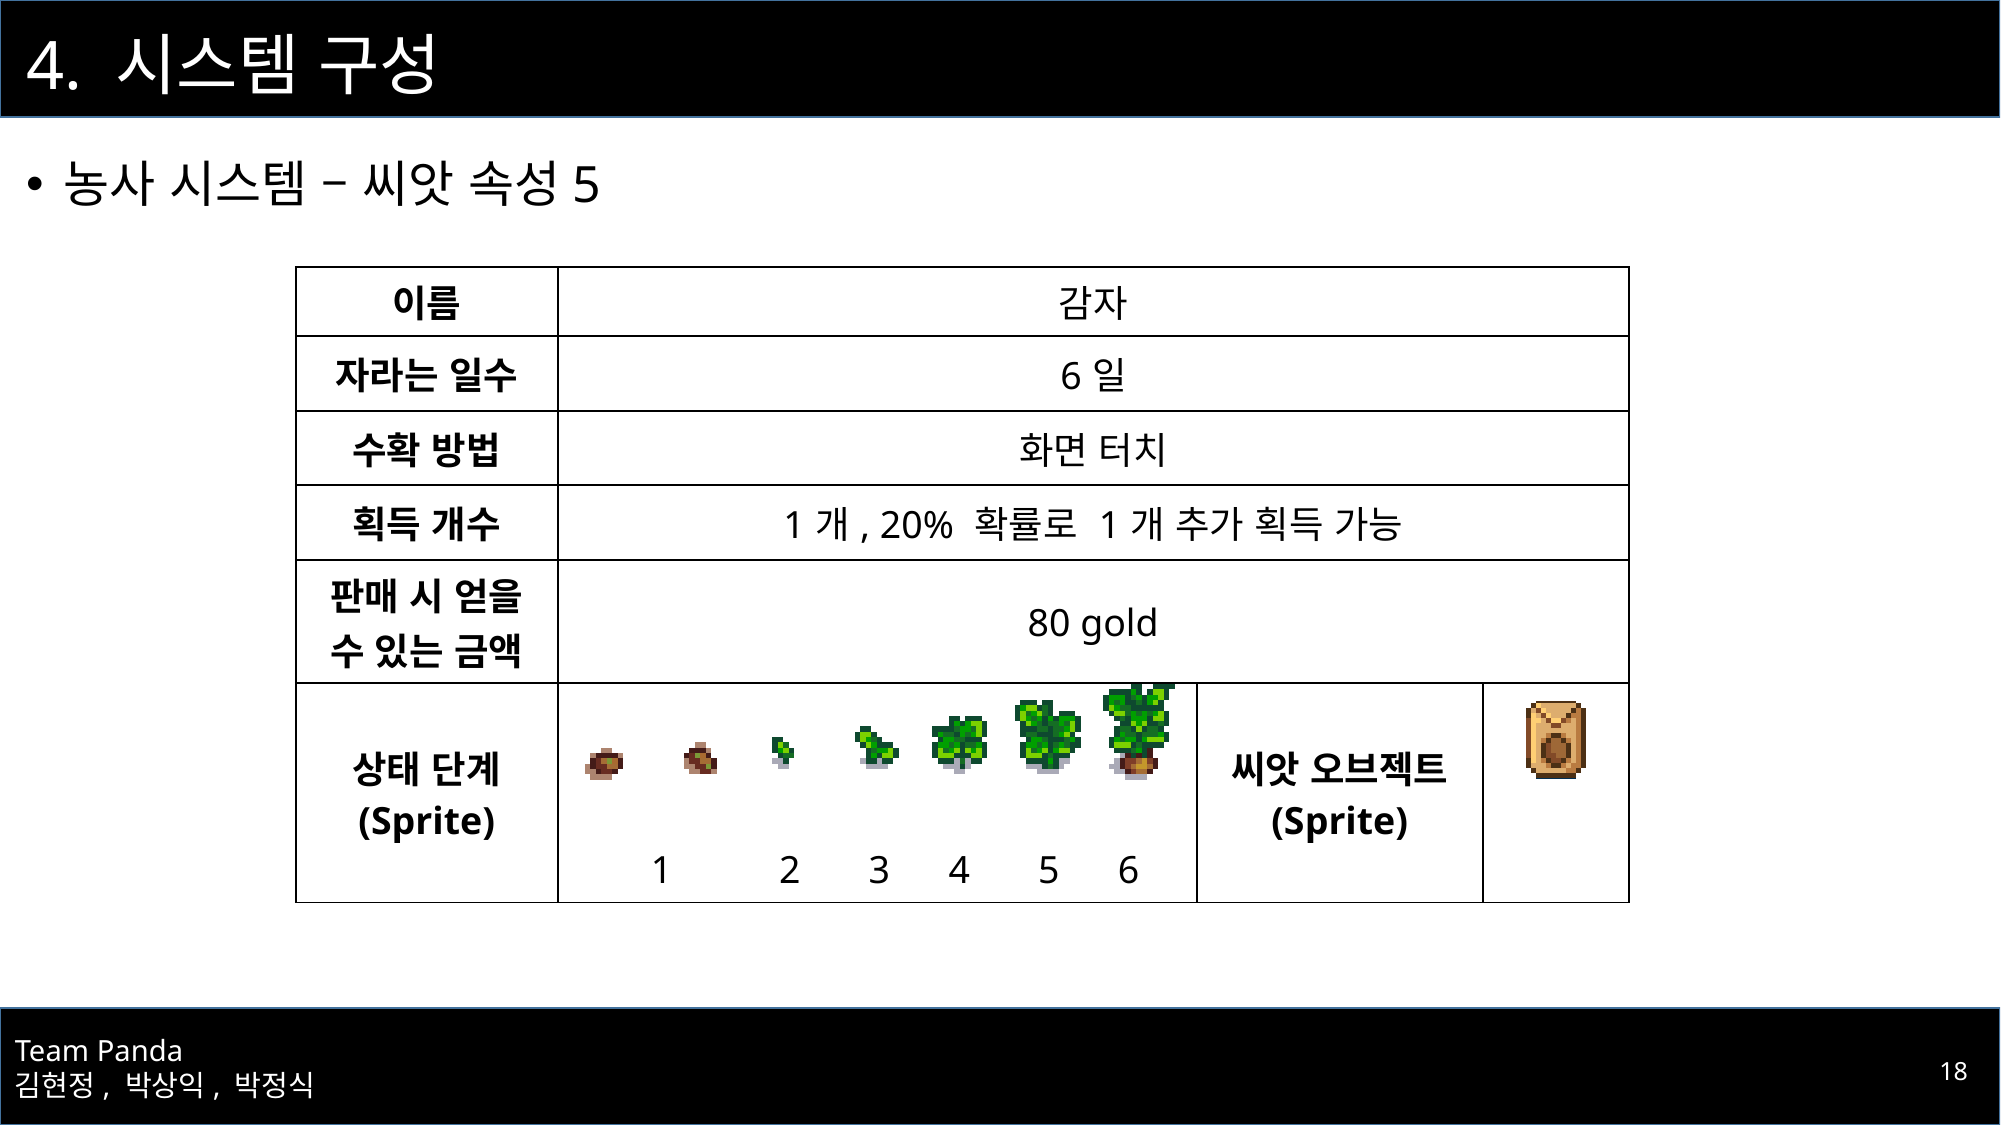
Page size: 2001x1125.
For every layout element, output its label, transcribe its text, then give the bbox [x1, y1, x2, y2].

picture [568, 643, 1193, 836]
table_header 감자 [559, 268, 1628, 335]
title 4. 시스템 구성 [10, 3, 1736, 132]
table_cell 화면 터치 [559, 412, 1628, 484]
table_cell [1484, 684, 1628, 902]
table_header 이름 [297, 268, 557, 335]
table_cell 상태 단계 (Sprite) [297, 684, 557, 902]
table_cell 수확 방법 [297, 412, 557, 484]
table_cell 1 2 3 4 5 6 [559, 684, 1196, 902]
table_cell 80 gold [559, 561, 1628, 682]
list 농사 시스템 – 씨앗 속성5 [10, 151, 1736, 267]
table_cell 6일 [559, 337, 1628, 410]
table_cell 씨앗 오브젝트 (Sprite) [1198, 684, 1482, 902]
picture [1519, 701, 1598, 779]
table_cell 1개, 20% 확률로 1개 추가 획득 가능 [559, 486, 1628, 559]
table_cell 판매 시 얻을 수 있는 금액 [297, 561, 557, 682]
table_cell 자라는 일수 [297, 337, 557, 410]
table_cell 획득 개수 [297, 486, 557, 559]
